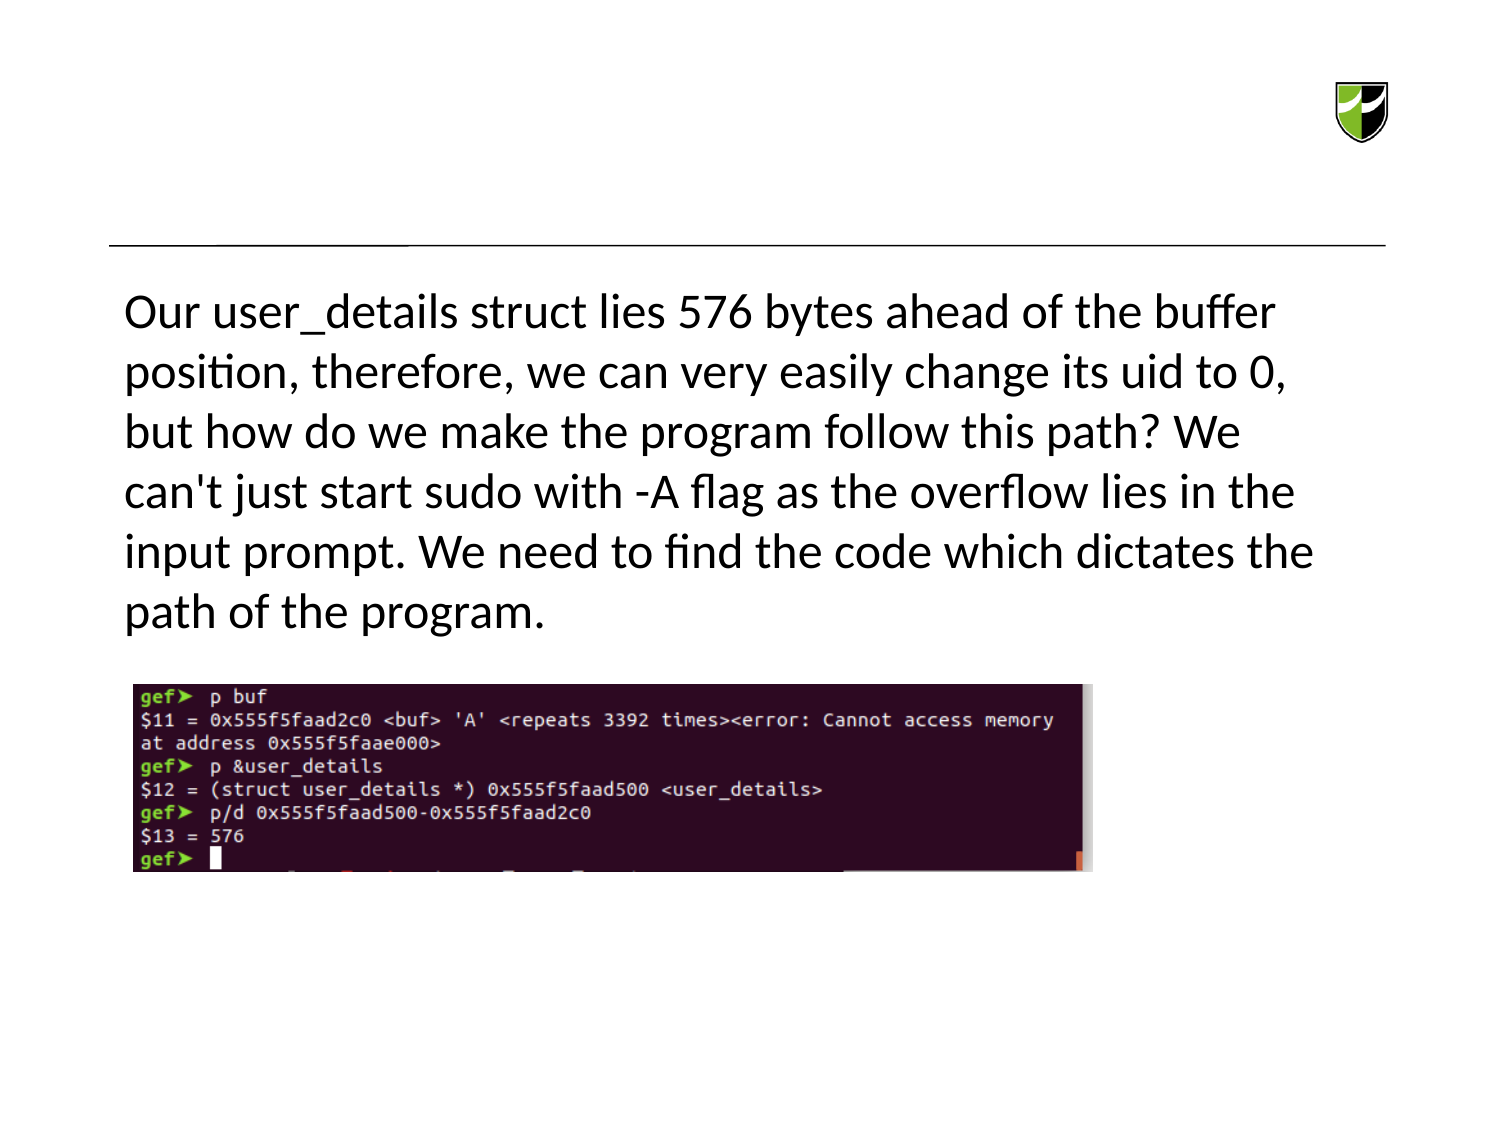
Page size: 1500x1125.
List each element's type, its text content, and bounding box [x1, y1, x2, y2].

picture [1335, 75, 1393, 143]
list Our user_details struct lies 576 bytes ahead of the buffer position, therefore, we can very easily change its uid to 0, but how do we make the program follow this path? We can't just start sudo with -A flag as the overflow lies in the input prompt. We need to find the code which dictates the path of the program. [109, 270, 1336, 888]
picture [133, 684, 1094, 873]
